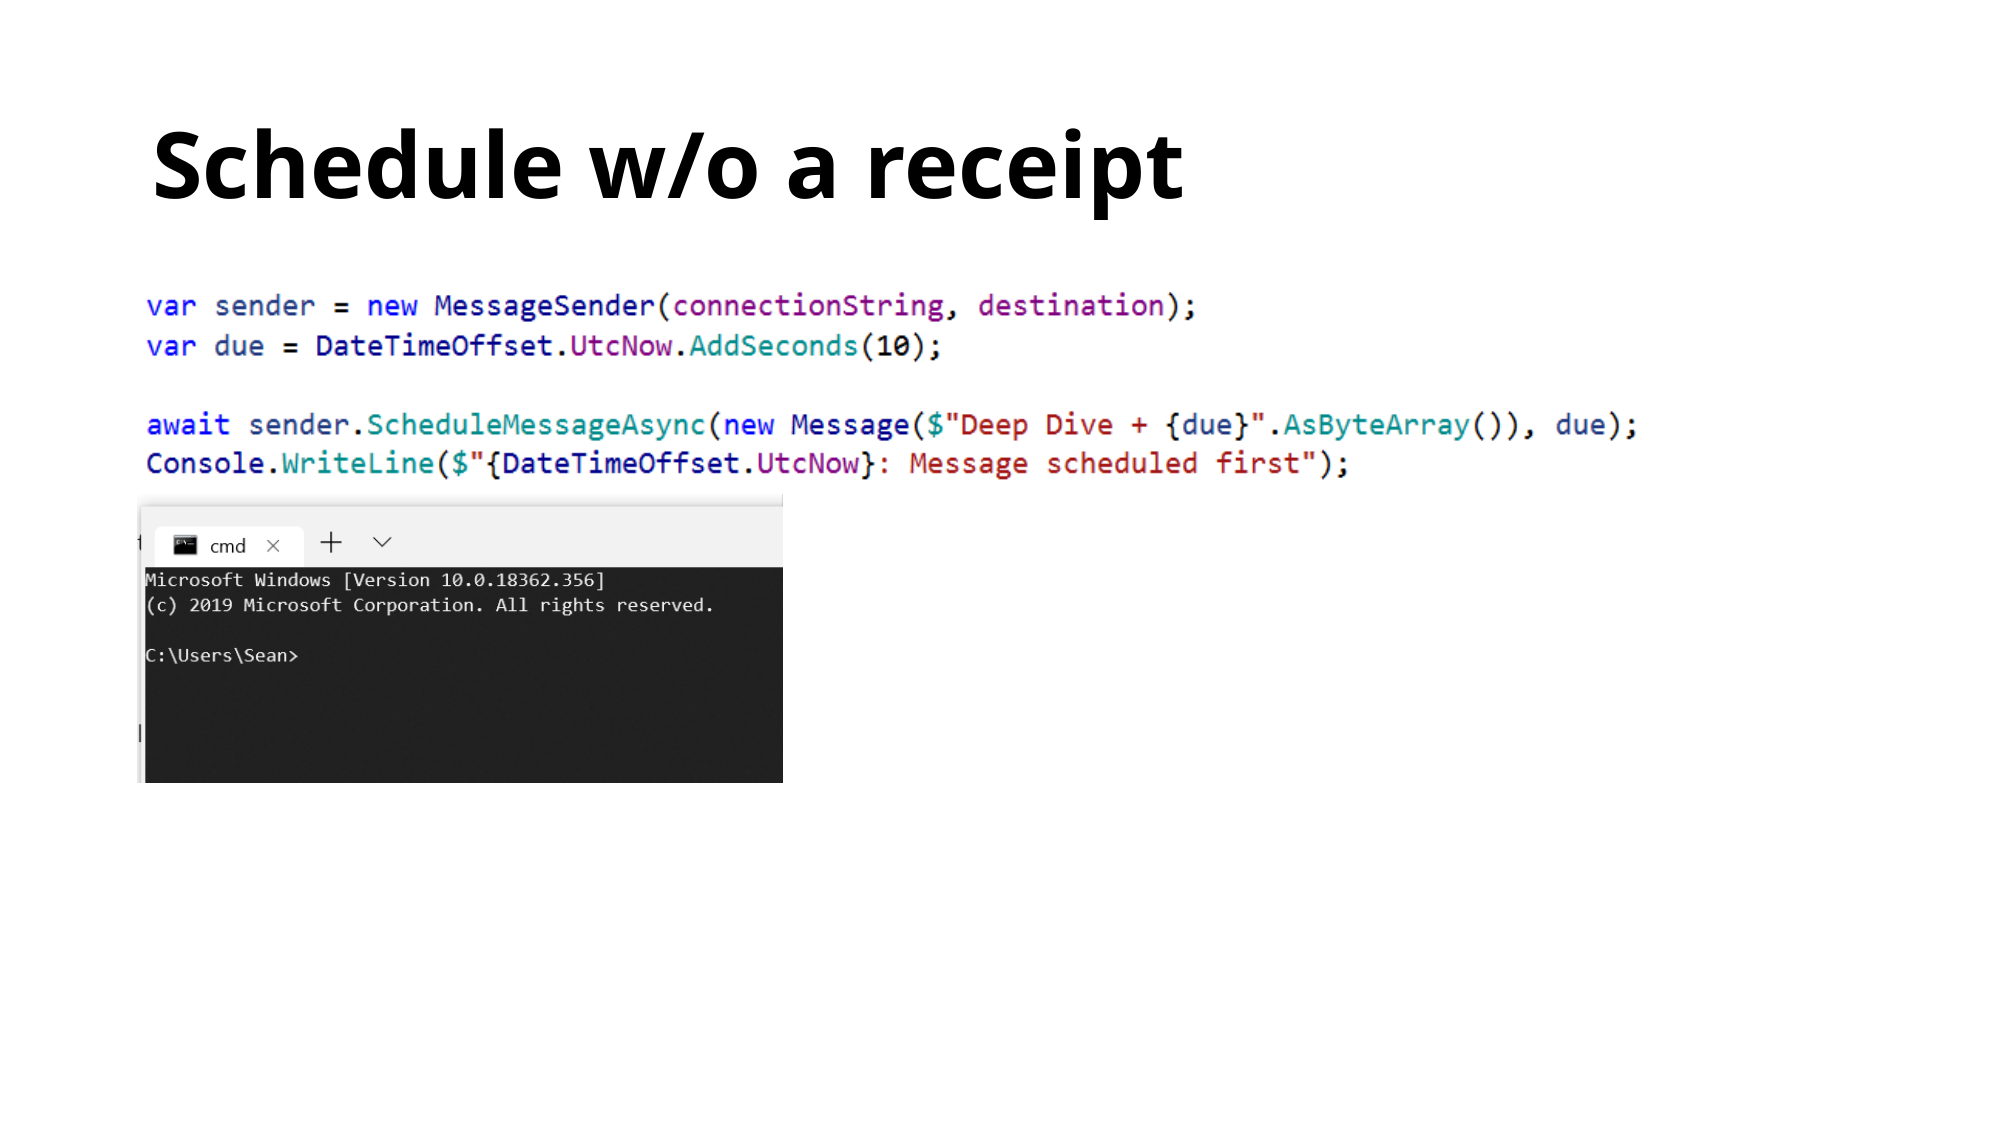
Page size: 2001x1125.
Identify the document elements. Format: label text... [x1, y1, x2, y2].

picture [137, 277, 1659, 783]
title Schedule w/o a receipt [137, 59, 1863, 278]
